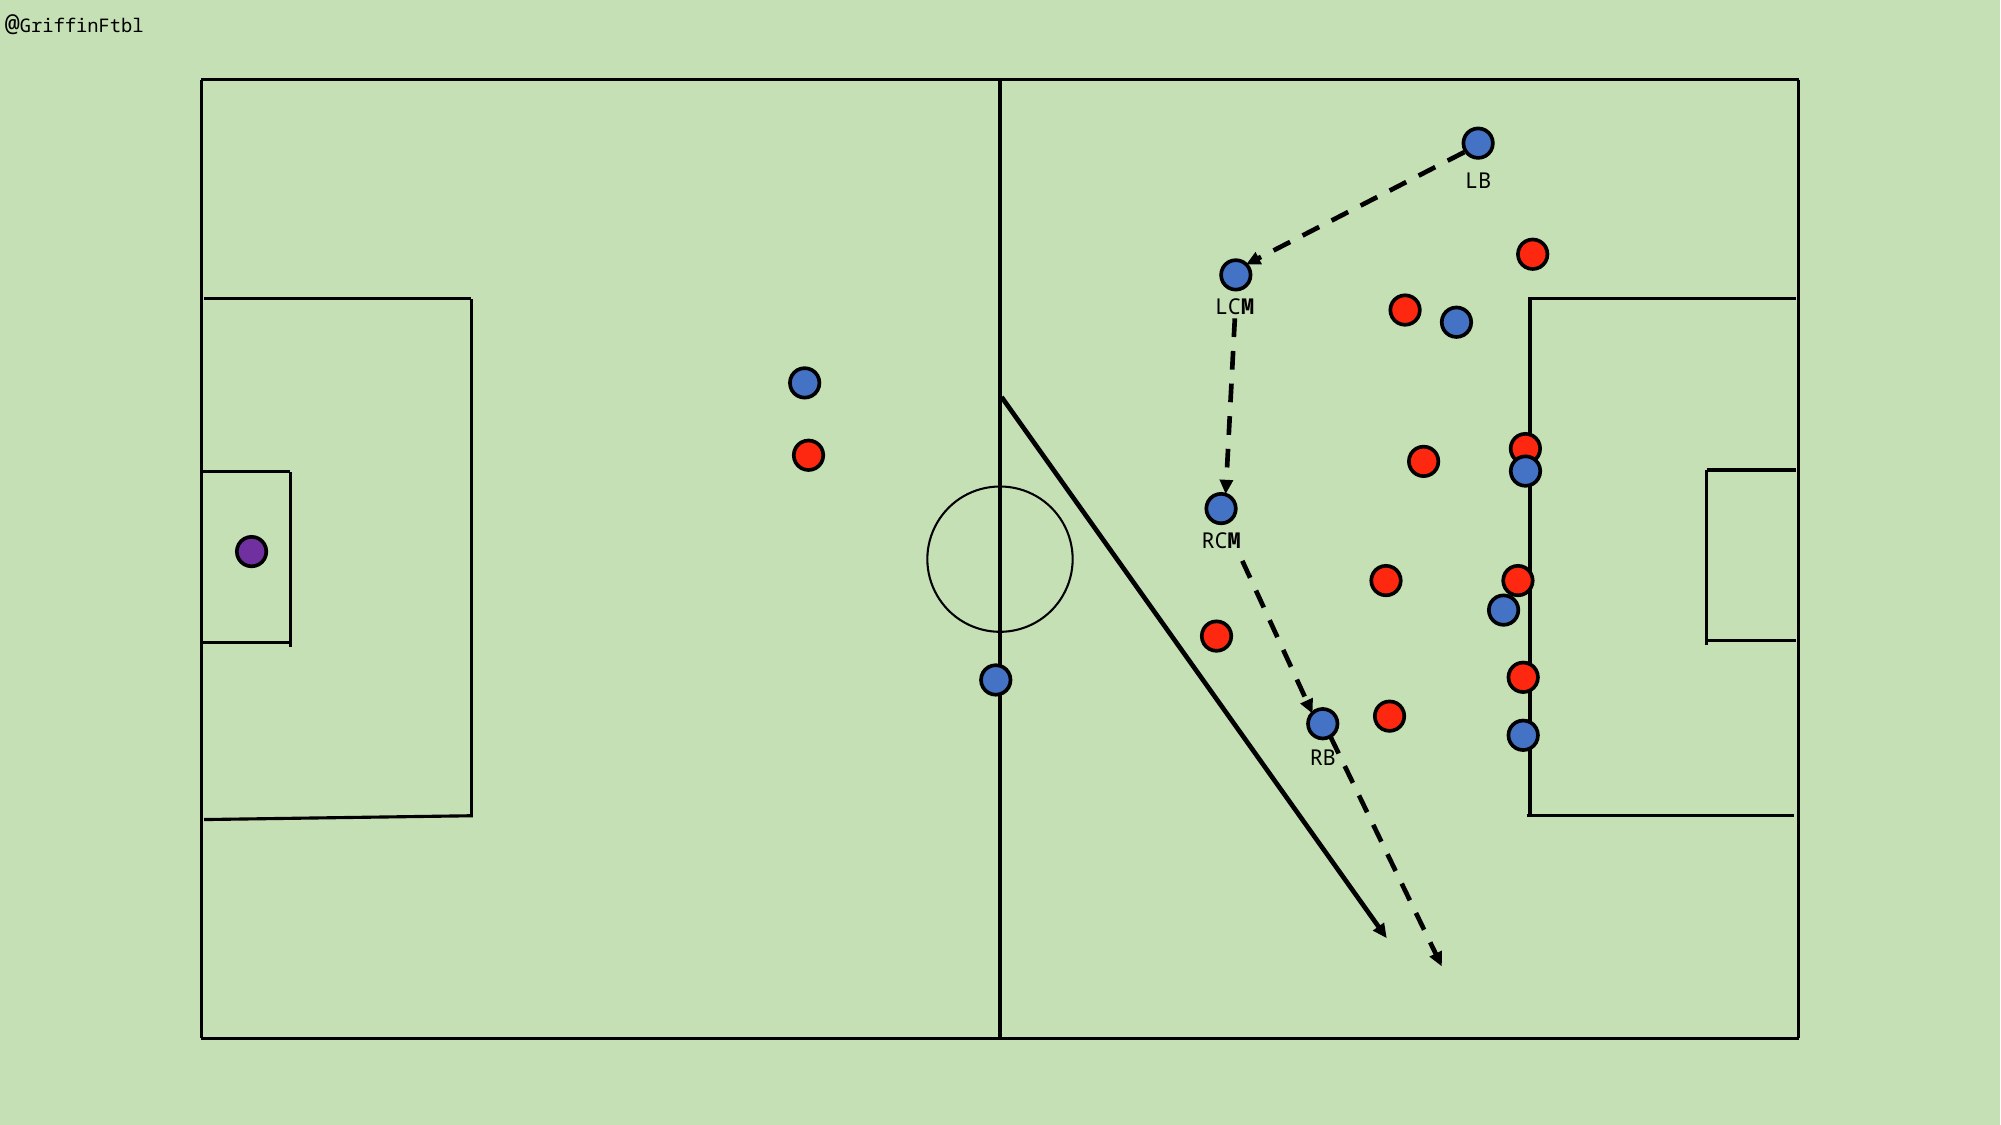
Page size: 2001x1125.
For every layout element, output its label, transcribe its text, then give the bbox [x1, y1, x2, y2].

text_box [1225, 318, 1235, 494]
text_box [1330, 736, 1442, 967]
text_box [200, 79, 1799, 1039]
text_box @GriffinFtbl [0, 0, 251, 45]
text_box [1242, 560, 1313, 714]
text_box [1246, 152, 1465, 265]
